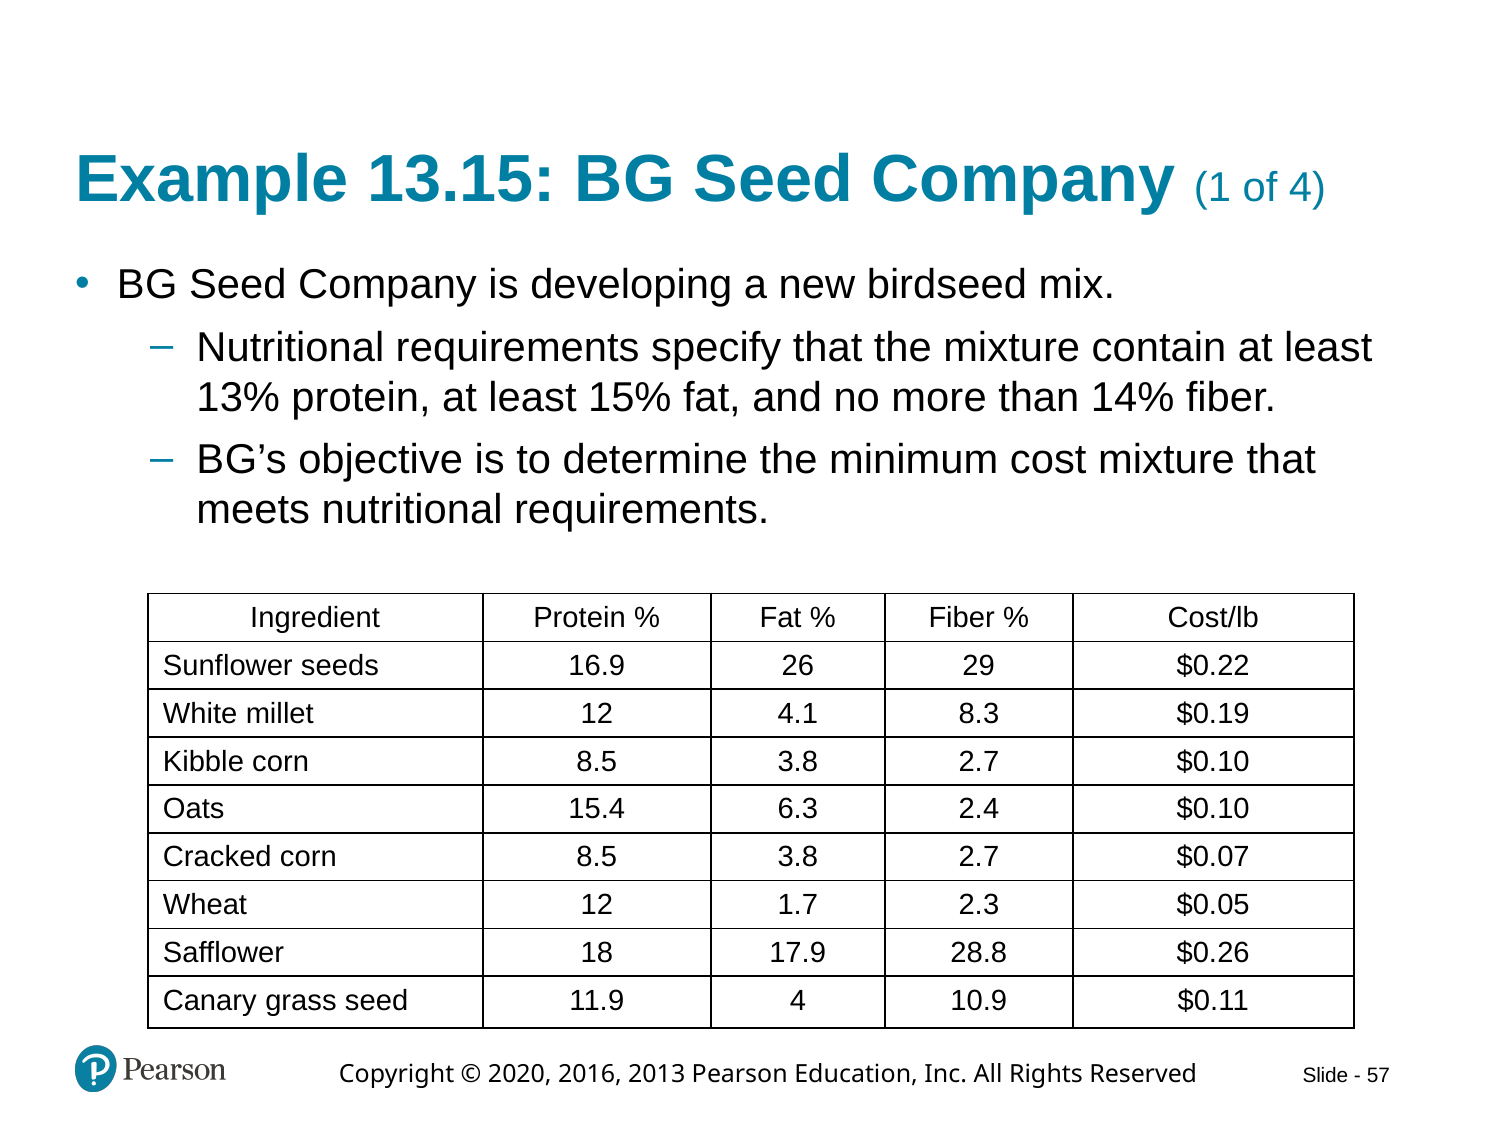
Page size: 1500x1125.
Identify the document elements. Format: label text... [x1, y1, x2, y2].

table_cell 12 [484, 881, 710, 928]
table_cell $0.05 [1074, 881, 1353, 928]
picture [75, 1045, 90, 1061]
table_cell Safflower [149, 929, 482, 975]
table_cell $0.26 [1074, 929, 1353, 975]
table_cell 11.9 [484, 977, 710, 1027]
table_cell $0.10 [1074, 786, 1353, 832]
table_cell 6.3 [712, 786, 884, 832]
table_cell $0.22 [1074, 642, 1353, 688]
table_header Protein % [484, 594, 710, 641]
table_cell 8.3 [886, 690, 1072, 736]
table_cell 18 [484, 929, 710, 975]
table_header Ingredient [149, 594, 482, 641]
table_cell White millet [149, 690, 482, 736]
table_cell 12 [484, 690, 710, 736]
table_cell 29 [886, 642, 1072, 688]
table_cell Oats [149, 786, 482, 832]
table_cell $0.11 [1074, 977, 1353, 1027]
table_cell Cracked corn [149, 834, 482, 880]
table_cell 3.8 [712, 834, 884, 880]
table_cell 2.7 [886, 738, 1072, 784]
table_cell Wheat [149, 881, 482, 928]
picture [75, 1078, 86, 1092]
table_cell 17.9 [712, 929, 884, 975]
picture [83, 1054, 109, 1079]
table_cell 10.9 [886, 977, 1072, 1027]
table_cell $0.07 [1074, 834, 1353, 880]
table_cell 8.5 [484, 834, 710, 880]
table_header Cost/lb [1074, 594, 1353, 641]
table_cell 16.9 [484, 642, 710, 688]
list B G Seed Company is developing a new birdseed mix. Nutritional requirements specify that the mixture contain at least 13% protein, at least 15% fat, and no more than 14% fiber. B G’s objective is to determine the minimum cost mixture that meets nutritional requirements. [75, 256, 1410, 568]
table_cell 3.8 [712, 738, 884, 784]
table_cell 2.3 [886, 881, 1072, 928]
table_cell 8.5 [484, 738, 710, 784]
table_cell 1.7 [712, 881, 884, 928]
table_cell Sunflower seeds [149, 642, 482, 688]
table_cell Kibble corn [149, 738, 482, 784]
table_cell 4.1 [712, 690, 884, 736]
table_cell $0.10 [1074, 738, 1353, 784]
table_cell Canary grass seed [149, 977, 482, 1027]
table_cell 2.7 [886, 834, 1072, 880]
picture [101, 1045, 226, 1092]
table_cell 26 [712, 642, 884, 688]
title Example 13.15: B G Seed Company (1 of 4) [75, 35, 1410, 216]
table_header Fiber % [886, 594, 1072, 641]
table_header Fat % [712, 594, 884, 641]
table_cell 15.4 [484, 786, 710, 832]
table_cell 2.4 [886, 786, 1072, 832]
table_cell 4 [712, 977, 884, 1027]
table_cell $0.19 [1074, 690, 1353, 736]
table_cell 28.8 [886, 929, 1072, 975]
